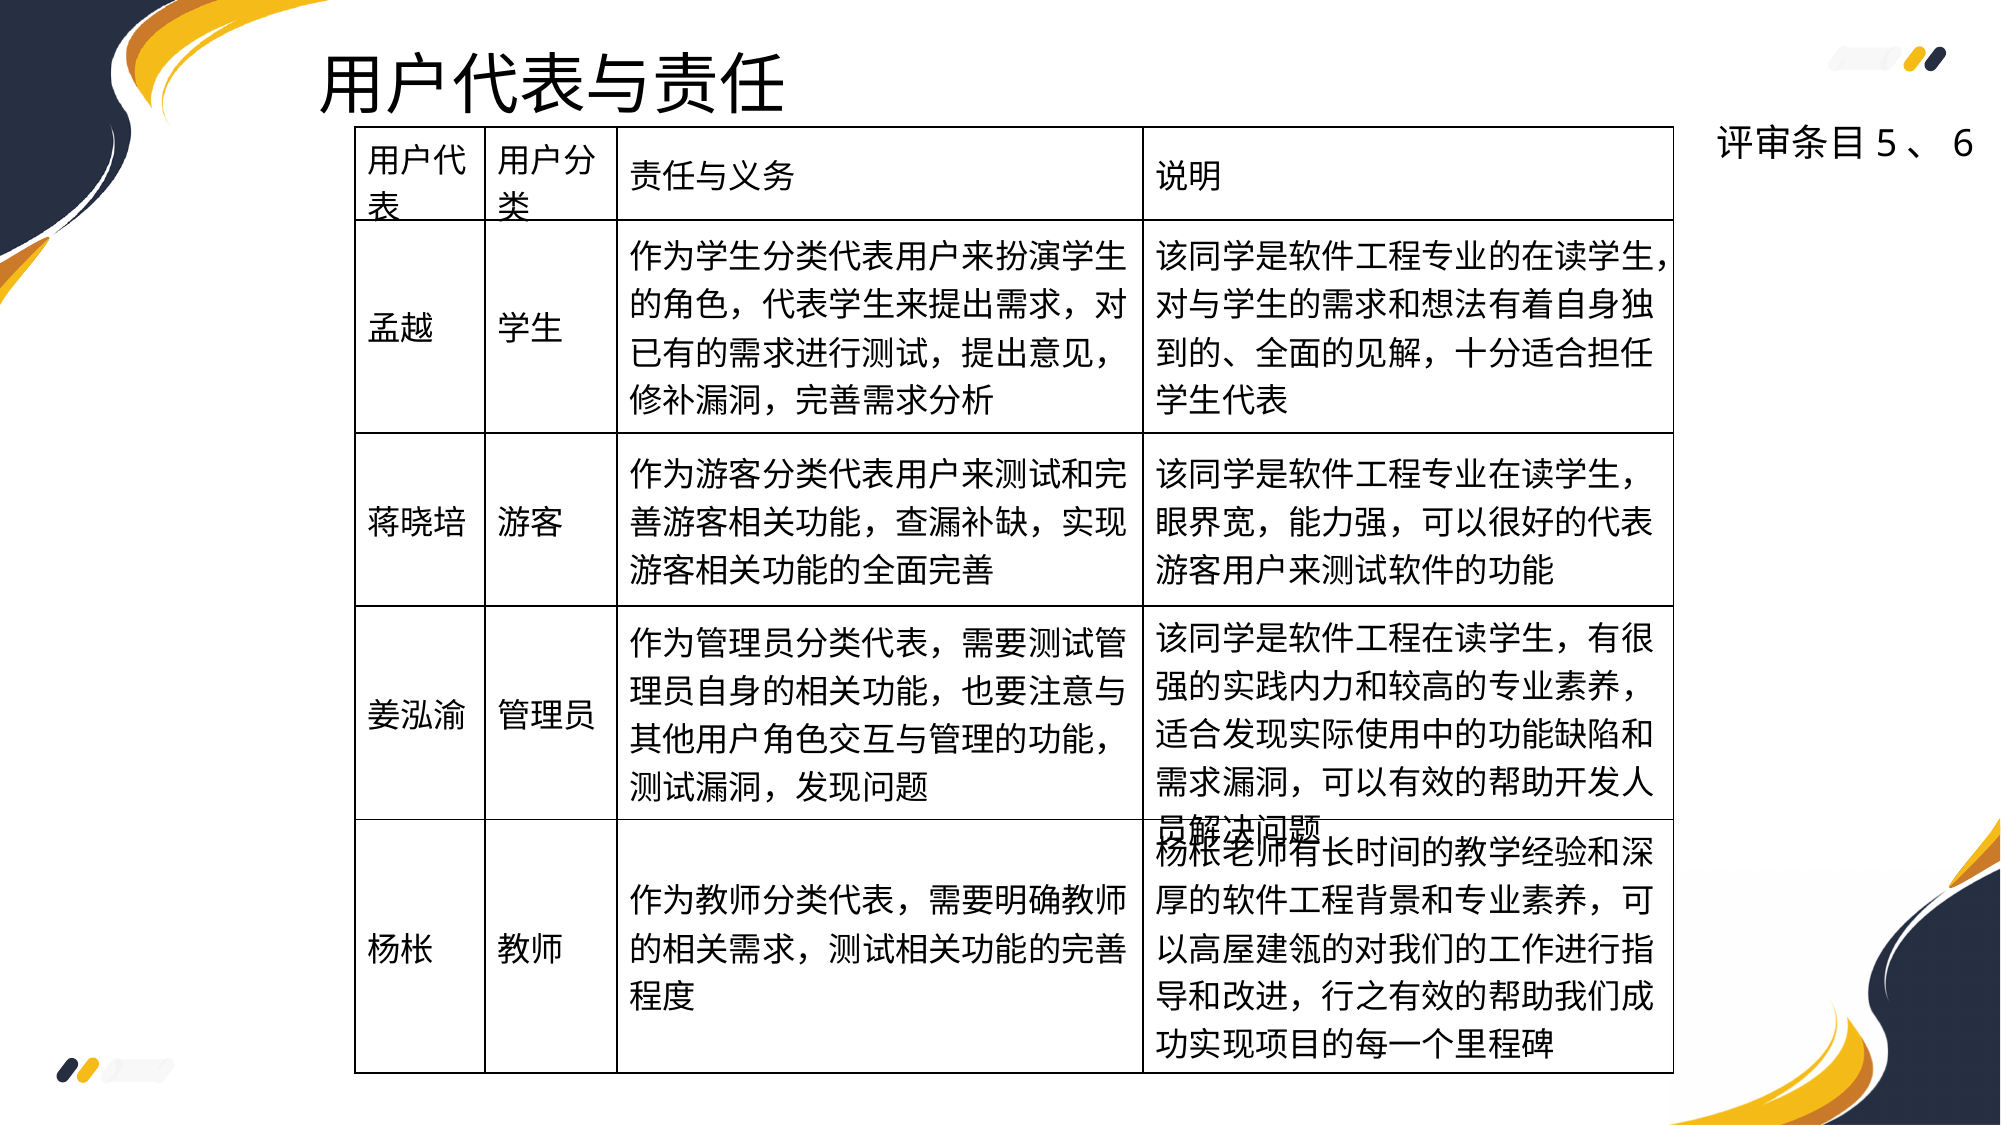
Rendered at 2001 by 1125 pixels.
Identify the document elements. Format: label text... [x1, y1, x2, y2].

text_box 评审条目5、6 [1702, 111, 1989, 172]
table_cell 管理员 [486, 607, 616, 819]
table_cell 作为管理员分类代表，需要测试管理员自身的相关功能，也要注意与其他用户角色交互与管理的功能，测试漏洞，发现问题 [618, 607, 1142, 819]
table_cell 孟越 [356, 221, 484, 432]
table_cell 该同学是软件工程专业在读学生，眼界宽，能力强，可以很好的代表游客用户来测试软件的功能 [1144, 434, 1673, 605]
table_cell 学生 [486, 221, 616, 432]
table_cell 蒋晓培 [356, 434, 484, 605]
table_header 说明 [1144, 128, 1673, 219]
table_cell 作为游客分类代表用户来测试和完善游客相关功能，查漏补缺，实现游客相关功能的全面完善 [618, 434, 1142, 605]
table_cell 作为教师分类代表，需要明确教师的相关需求，测试相关功能的完善程度 [618, 820, 1142, 1072]
table_cell 该同学是软件工程在读学生，有很强的实践内力和较高的专业素养，适合发现实际使用中的功能缺陷和需求漏洞，可以有效的帮助开发人员解决问题 [1144, 607, 1673, 819]
picture [0, 0, 331, 258]
table_header 责任与义务 [618, 128, 1142, 219]
table_cell 教师 [486, 820, 616, 1072]
picture [1669, 868, 2000, 1125]
table_header 用户分类 [486, 128, 616, 219]
table_cell 杨枨 [356, 820, 484, 1072]
table_header 用户代表 [356, 128, 484, 219]
table_cell 该同学是软件工程专业的在读学生，对与学生的需求和想法有着自身独到的、全面的见解，十分适合担任学生代表 [1144, 221, 1673, 432]
text_box 用户代表与责任 [304, 34, 1138, 130]
table_cell 杨枨老师有长时间的教学经验和深厚的软件工程背景和专业素养，可以高屋建瓴的对我们的工作进行指导和改进，行之有效的帮助我们成功实现项目的每一个里程碑 [1144, 820, 1673, 1072]
table_cell 作为学生分类代表用户来扮演学生的角色，代表学生来提出需求，对已有的需求进行测试，提出意见，修补漏洞，完善需求分析 [618, 221, 1142, 432]
table_cell 姜泓渝 [356, 607, 484, 819]
table_cell 游客 [486, 434, 616, 605]
